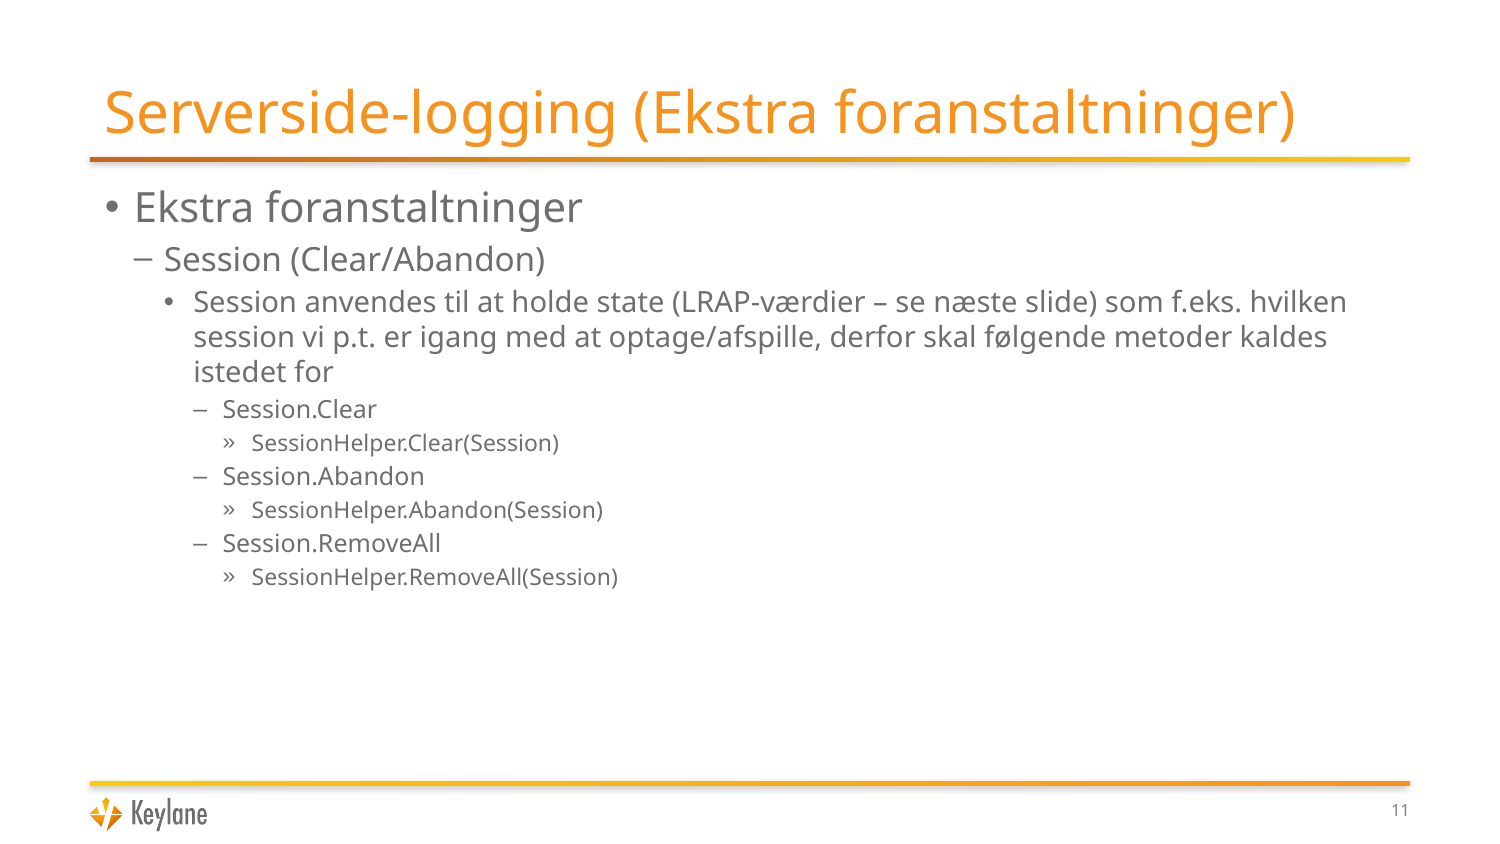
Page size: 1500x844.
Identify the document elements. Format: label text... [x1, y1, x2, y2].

list Ekstra foranstaltninger Session (Clear/Abandon) Session anvendes til at holde state (LRAP-værdier – se næste slide) som f.eks. hvilken session vi p.t. er igang med at optage/afspille, derfor skal følgende metoder kaldes istedet for Session.Clear SessionHelper.Clear(Session) Session.Abandon SessionHelper.Abandon(Session) Session.RemoveAll SessionHelper.RemoveAll(Session) [89, 173, 1411, 771]
picture [71, 788, 356, 844]
title Serverside-logging (Ekstra foranstaltninger) [89, 33, 1411, 153]
